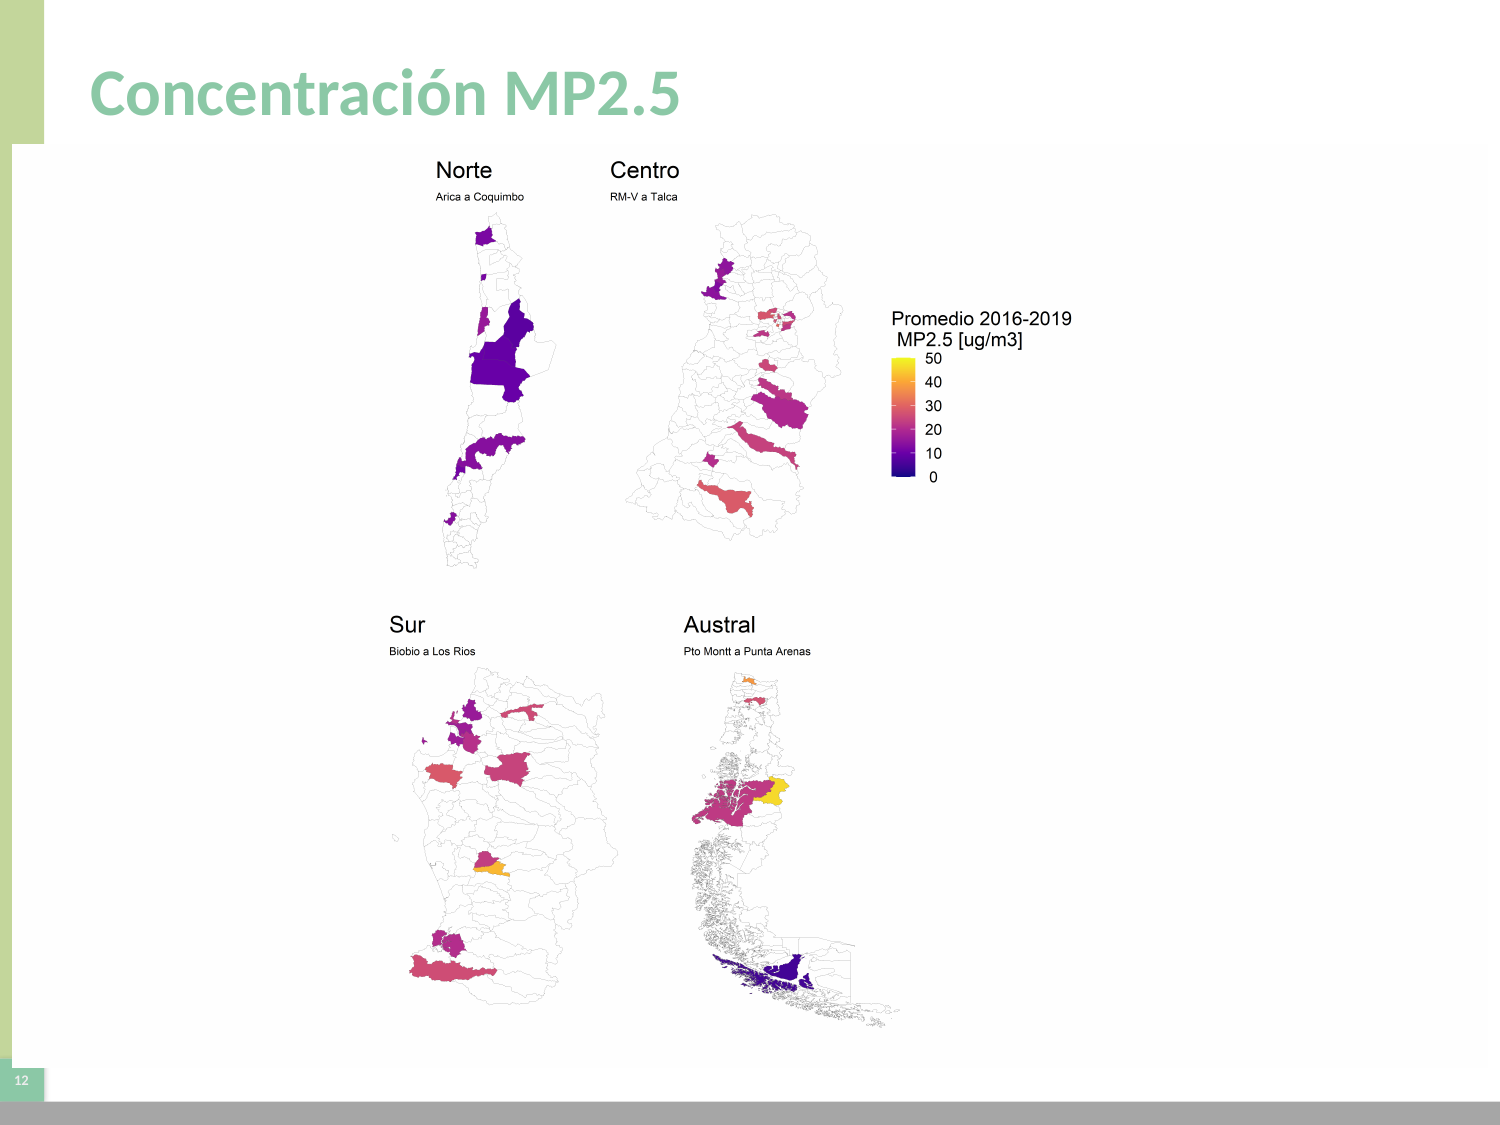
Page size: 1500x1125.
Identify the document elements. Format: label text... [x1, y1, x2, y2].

picture [12, 144, 1488, 1068]
title Concentración MP2.5 [75, 0, 1425, 143]
